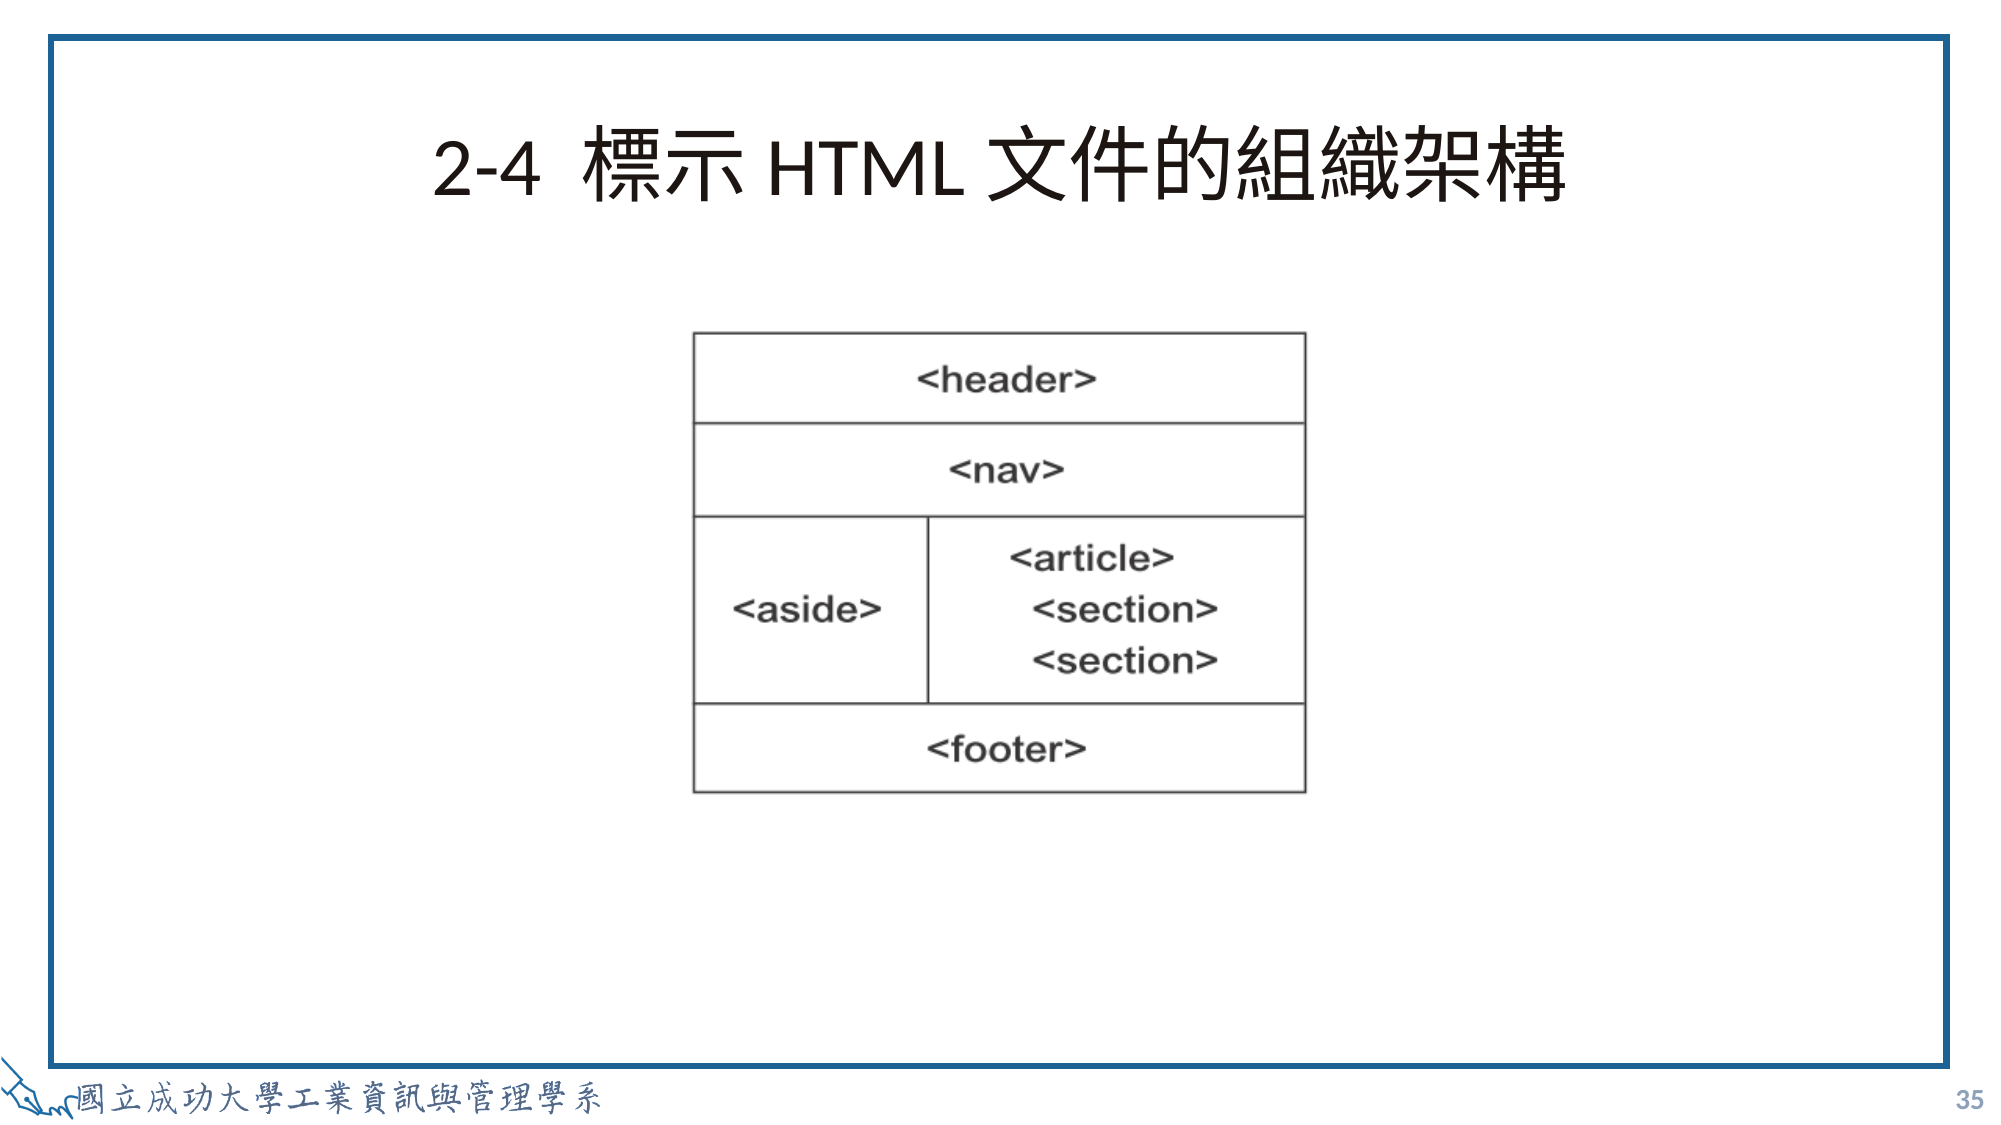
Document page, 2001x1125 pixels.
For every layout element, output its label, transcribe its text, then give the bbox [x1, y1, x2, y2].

picture [0, 1049, 80, 1125]
title 2-4 標示HTML文件的組織架構 [137, 59, 1863, 278]
slide_number 35 [1550, 1067, 2000, 1125]
picture [684, 316, 1316, 809]
